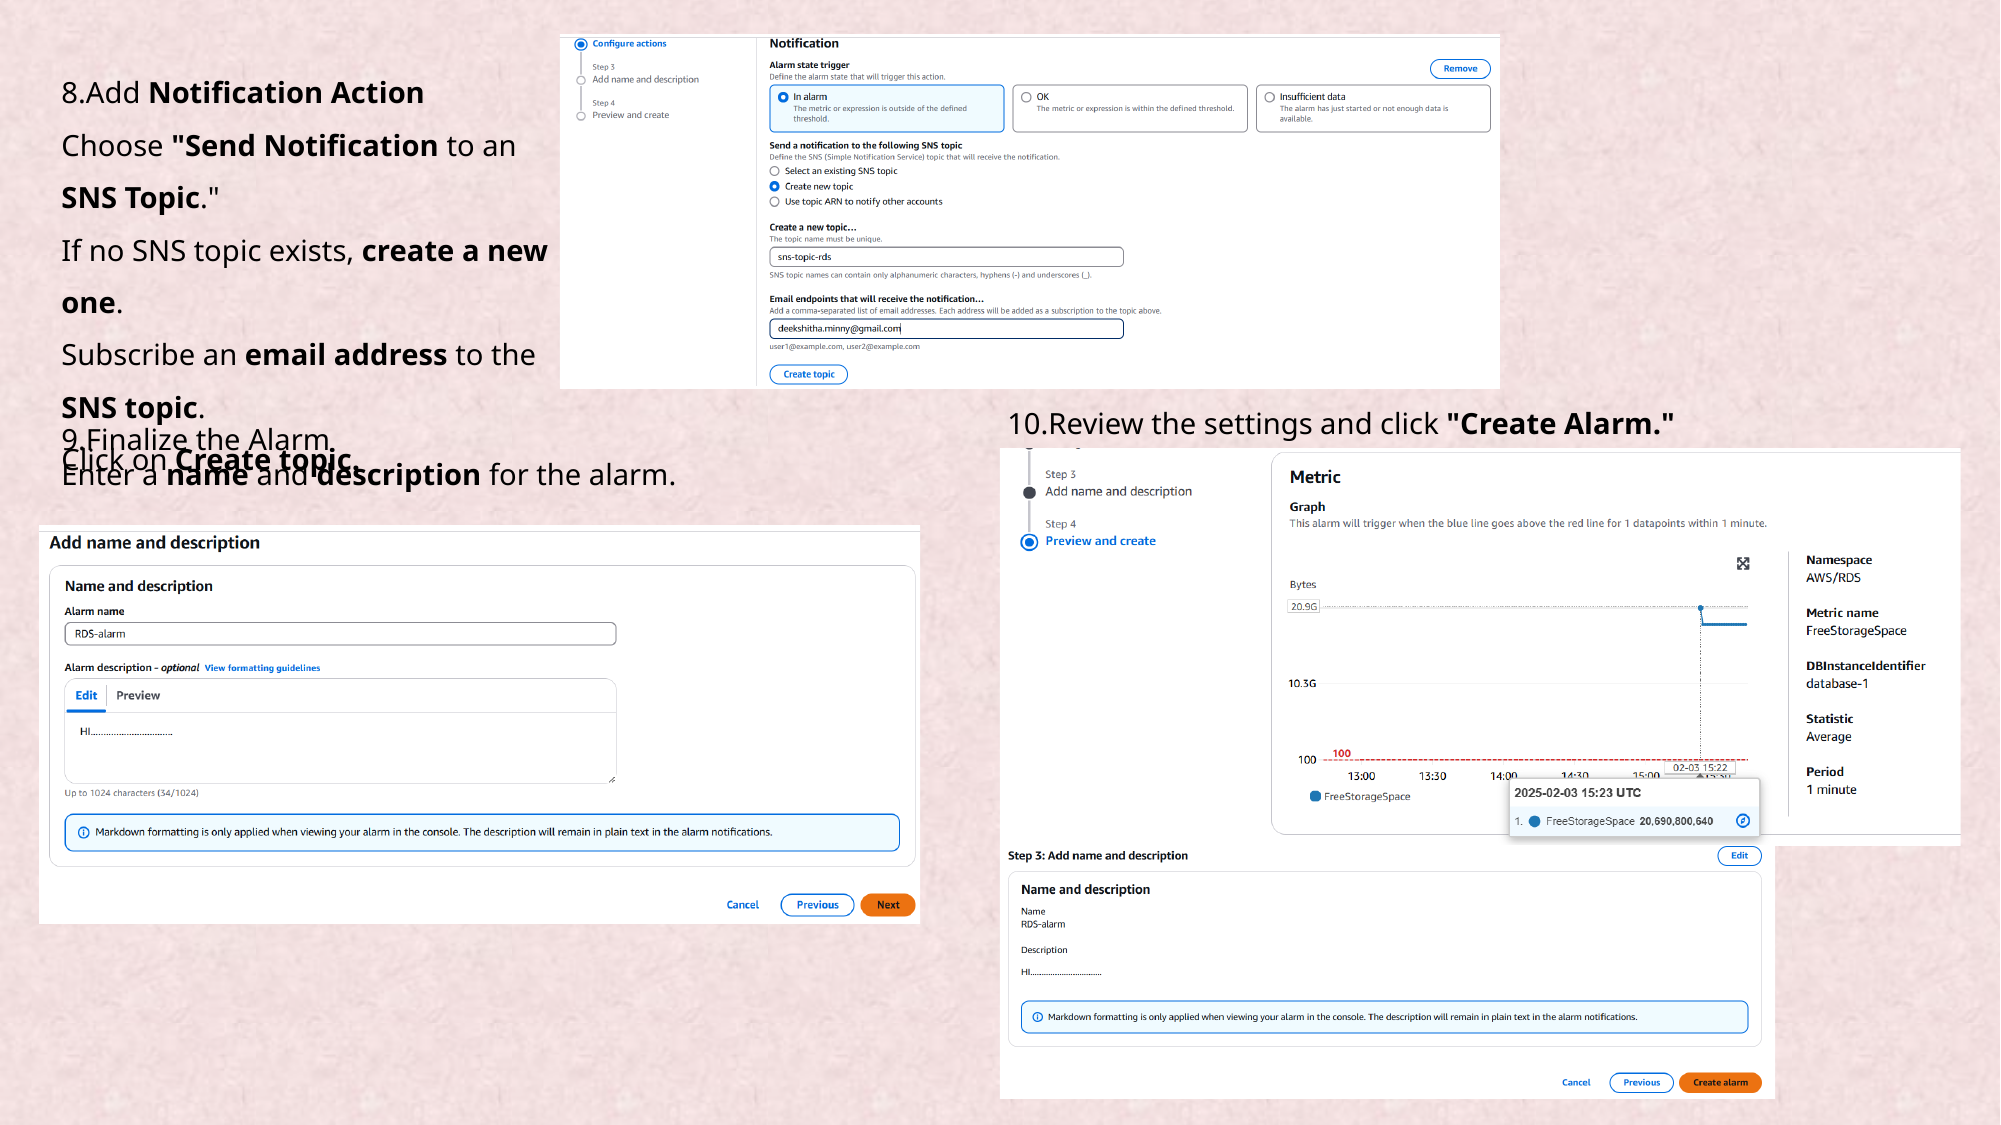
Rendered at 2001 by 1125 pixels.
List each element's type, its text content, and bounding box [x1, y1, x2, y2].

text_box 8.Add Notification Action Choose "Send Notification to an SNS Topic." If no SNS topic exists, create a new one. Subscribe an email address to the SNS topic. Click on Create topic. [46, 49, 578, 414]
picture [39, 525, 921, 924]
picture [999, 448, 1961, 1099]
text_box 10.Review the settings and click "Create Alarm." [992, 397, 1993, 448]
text_box 9.Finalize the Alarm Enter a name and description for the alarm. [46, 414, 753, 499]
picture [559, 34, 1500, 389]
